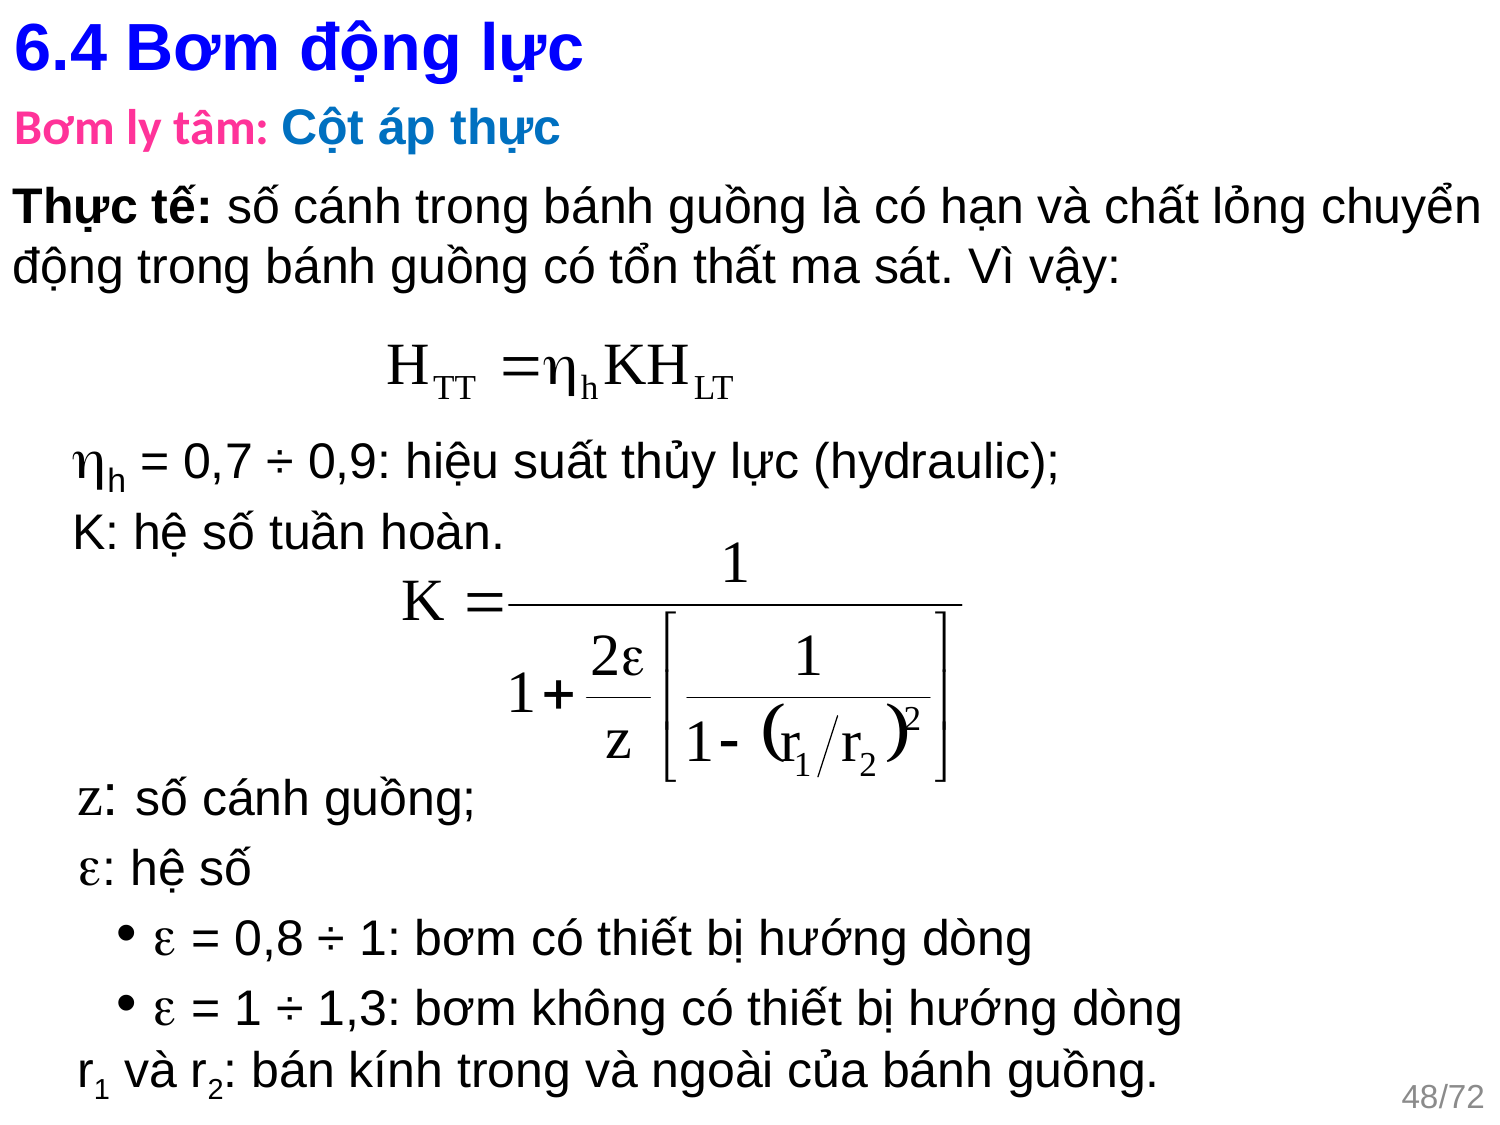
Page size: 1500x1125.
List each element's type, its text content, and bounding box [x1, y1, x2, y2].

text_box 6.4 Bơm động lực [0, 0, 1500, 87]
text_box z: số cánh guồng; : hệ số  = 0,8 ÷ 1: bơm có thiết bị hướng dòng  = 1 ÷ 1,3: bơm không có thiết bị hướng dòng r1 và r2: bán kính trong và ngoài của bánh guồng. [62, 749, 1488, 1113]
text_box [392, 524, 976, 796]
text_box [376, 324, 749, 411]
text_box h = 0,7 ÷ 0,9: hiệu suất thủy lực (hydraulic); K: hệ số tuần hoàn. [57, 412, 1077, 567]
text_box Thực tế: số cánh trong bánh guồng là có hạn và chất lỏng chuyển động trong bánh guồng có tổn thất ma sát. Vì vậy: [0, 166, 1500, 301]
text_box 48/72 [1149, 1065, 1500, 1125]
text_box Bơm ly tâm: Cột áp thực [0, 87, 1500, 163]
